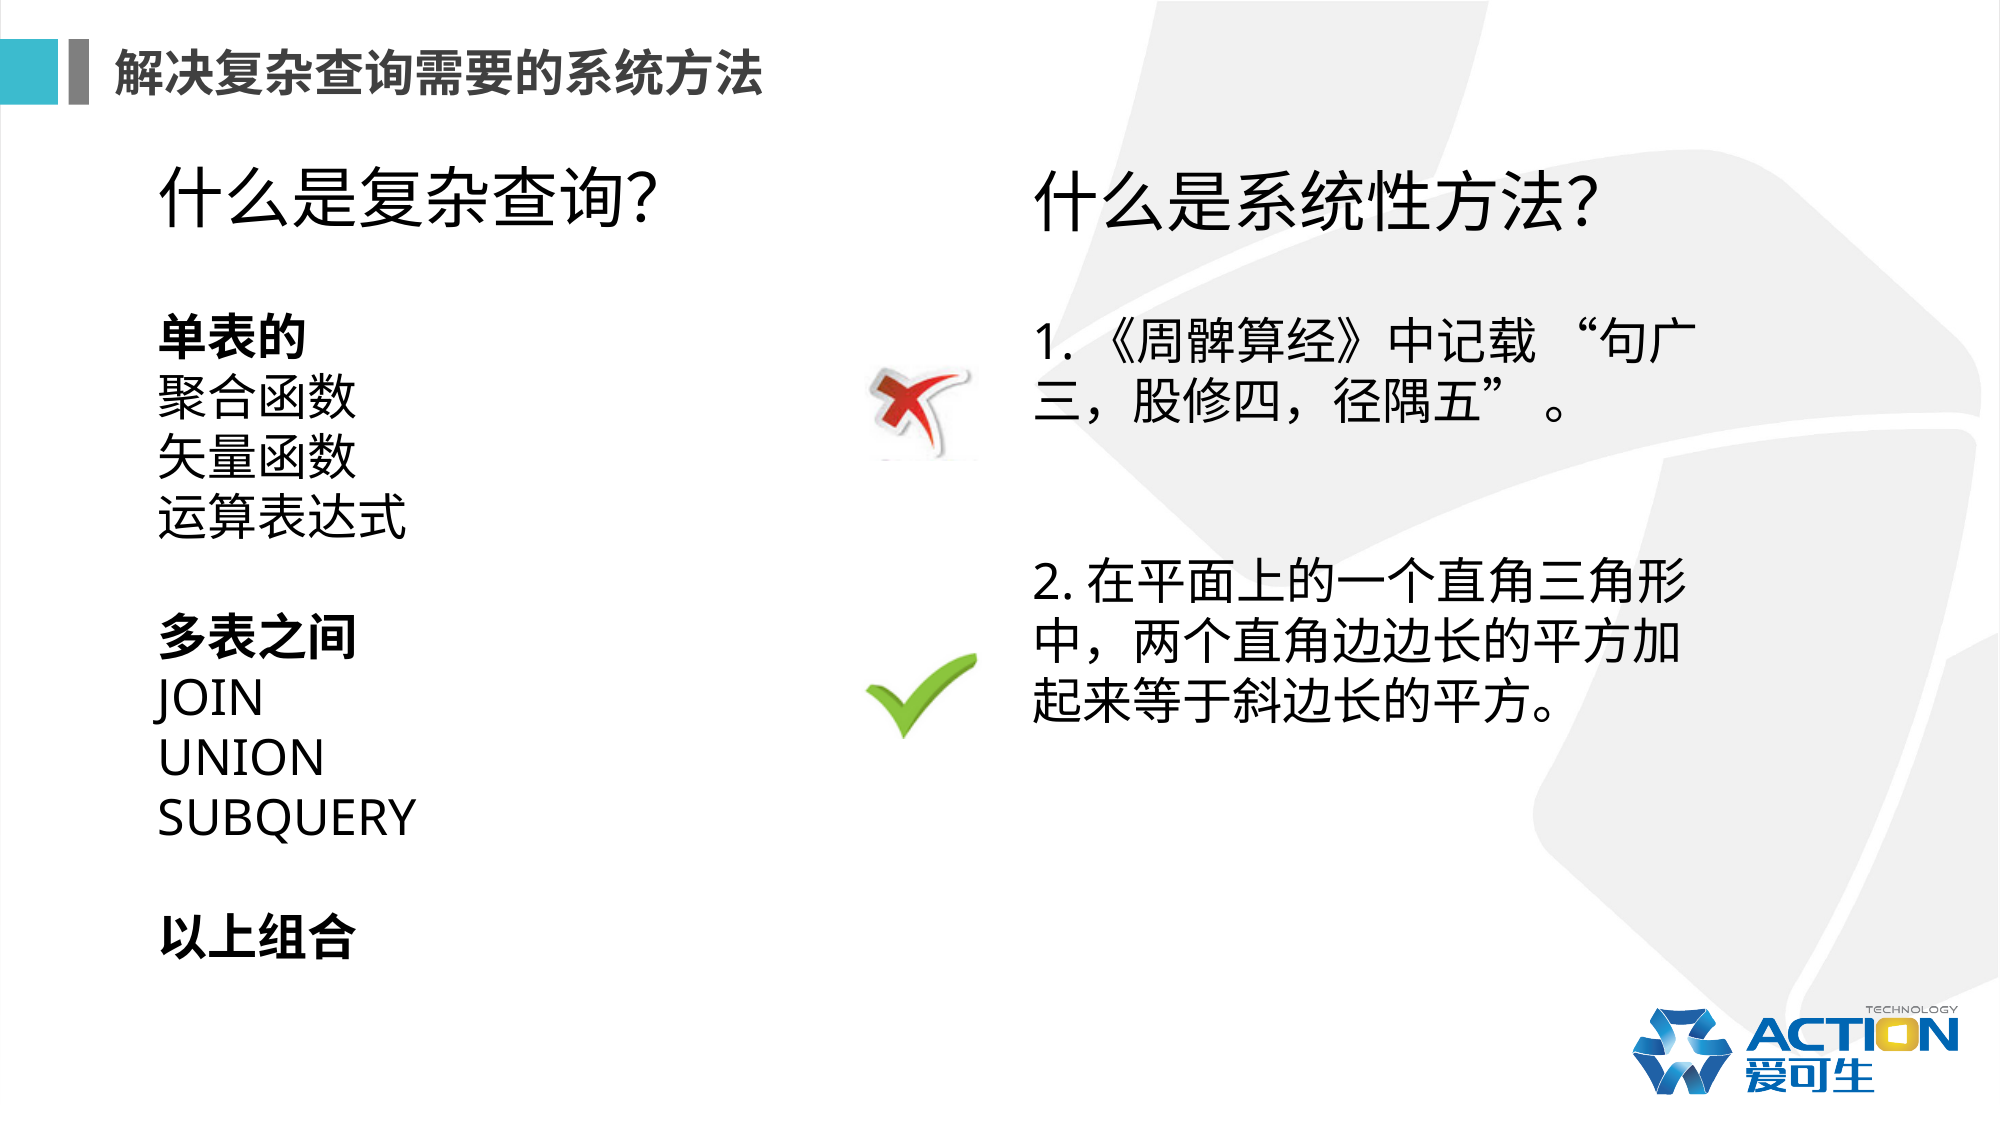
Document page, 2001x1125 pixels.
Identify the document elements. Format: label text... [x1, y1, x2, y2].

picture [1, 0, 1999, 1125]
text_box 什么是复杂查询？ 单表的 聚合函数 矢量函数 运算表达式 多表之间 JOIN UNION SUBQUERY 以上组合 [137, 145, 756, 1036]
text_box [68, 39, 89, 105]
text_box 什么是系统性方法？ 1.《周髀算经》中记载 “句广三，股修四，径隅五” 。 2.在平面上的一个直角三角形中，两个直角边边长的平方加起来等于斜边长的平方。 [1012, 149, 1743, 860]
text_box [0, 39, 58, 105]
text_box 解决复杂查询需要的系统方法 [99, 34, 1039, 109]
